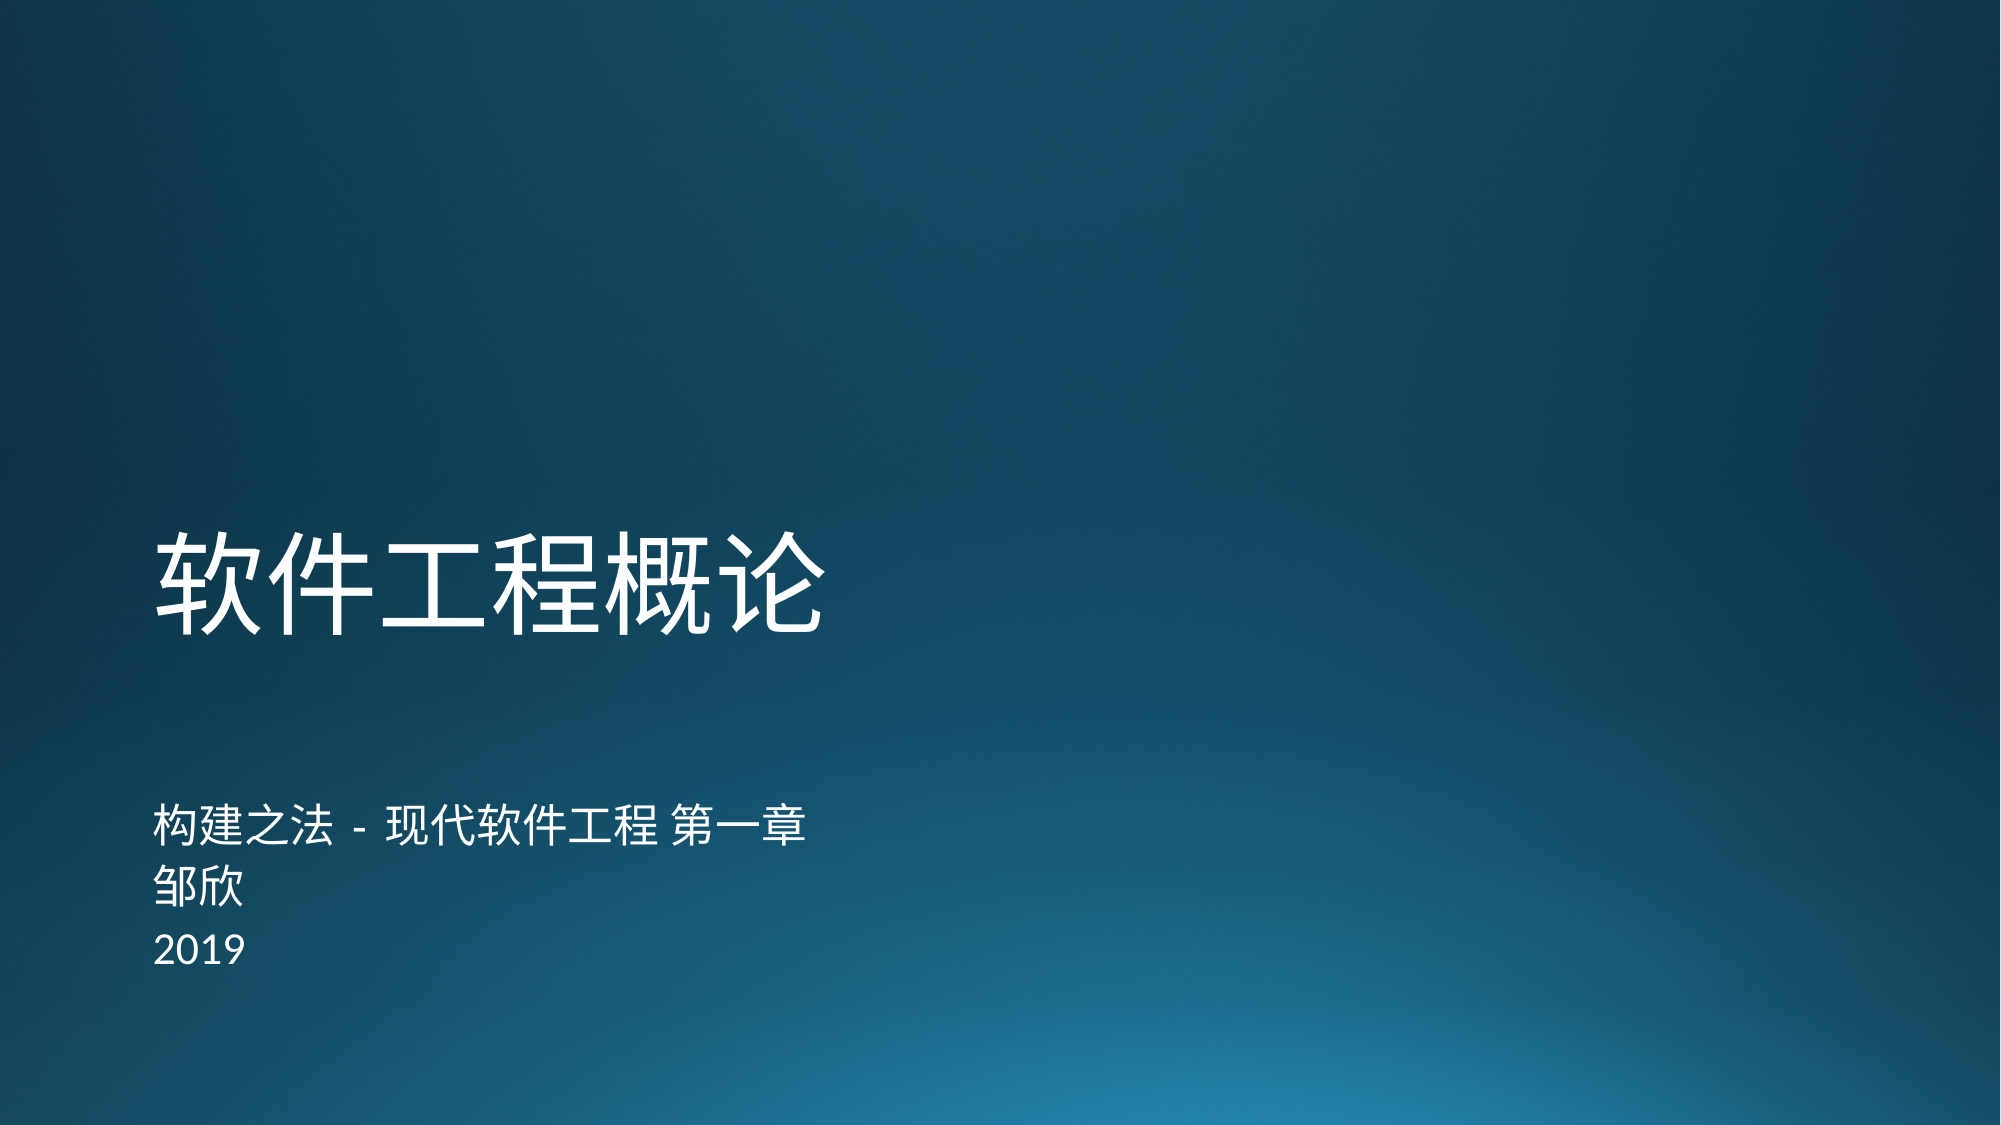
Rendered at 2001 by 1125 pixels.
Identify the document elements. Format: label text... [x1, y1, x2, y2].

title 软件工程概论 [137, 381, 1863, 794]
picture [0, 0, 2001, 1125]
list 构建之法 - 现代软件工程 第一章 邹欣 2019 [137, 795, 1863, 983]
